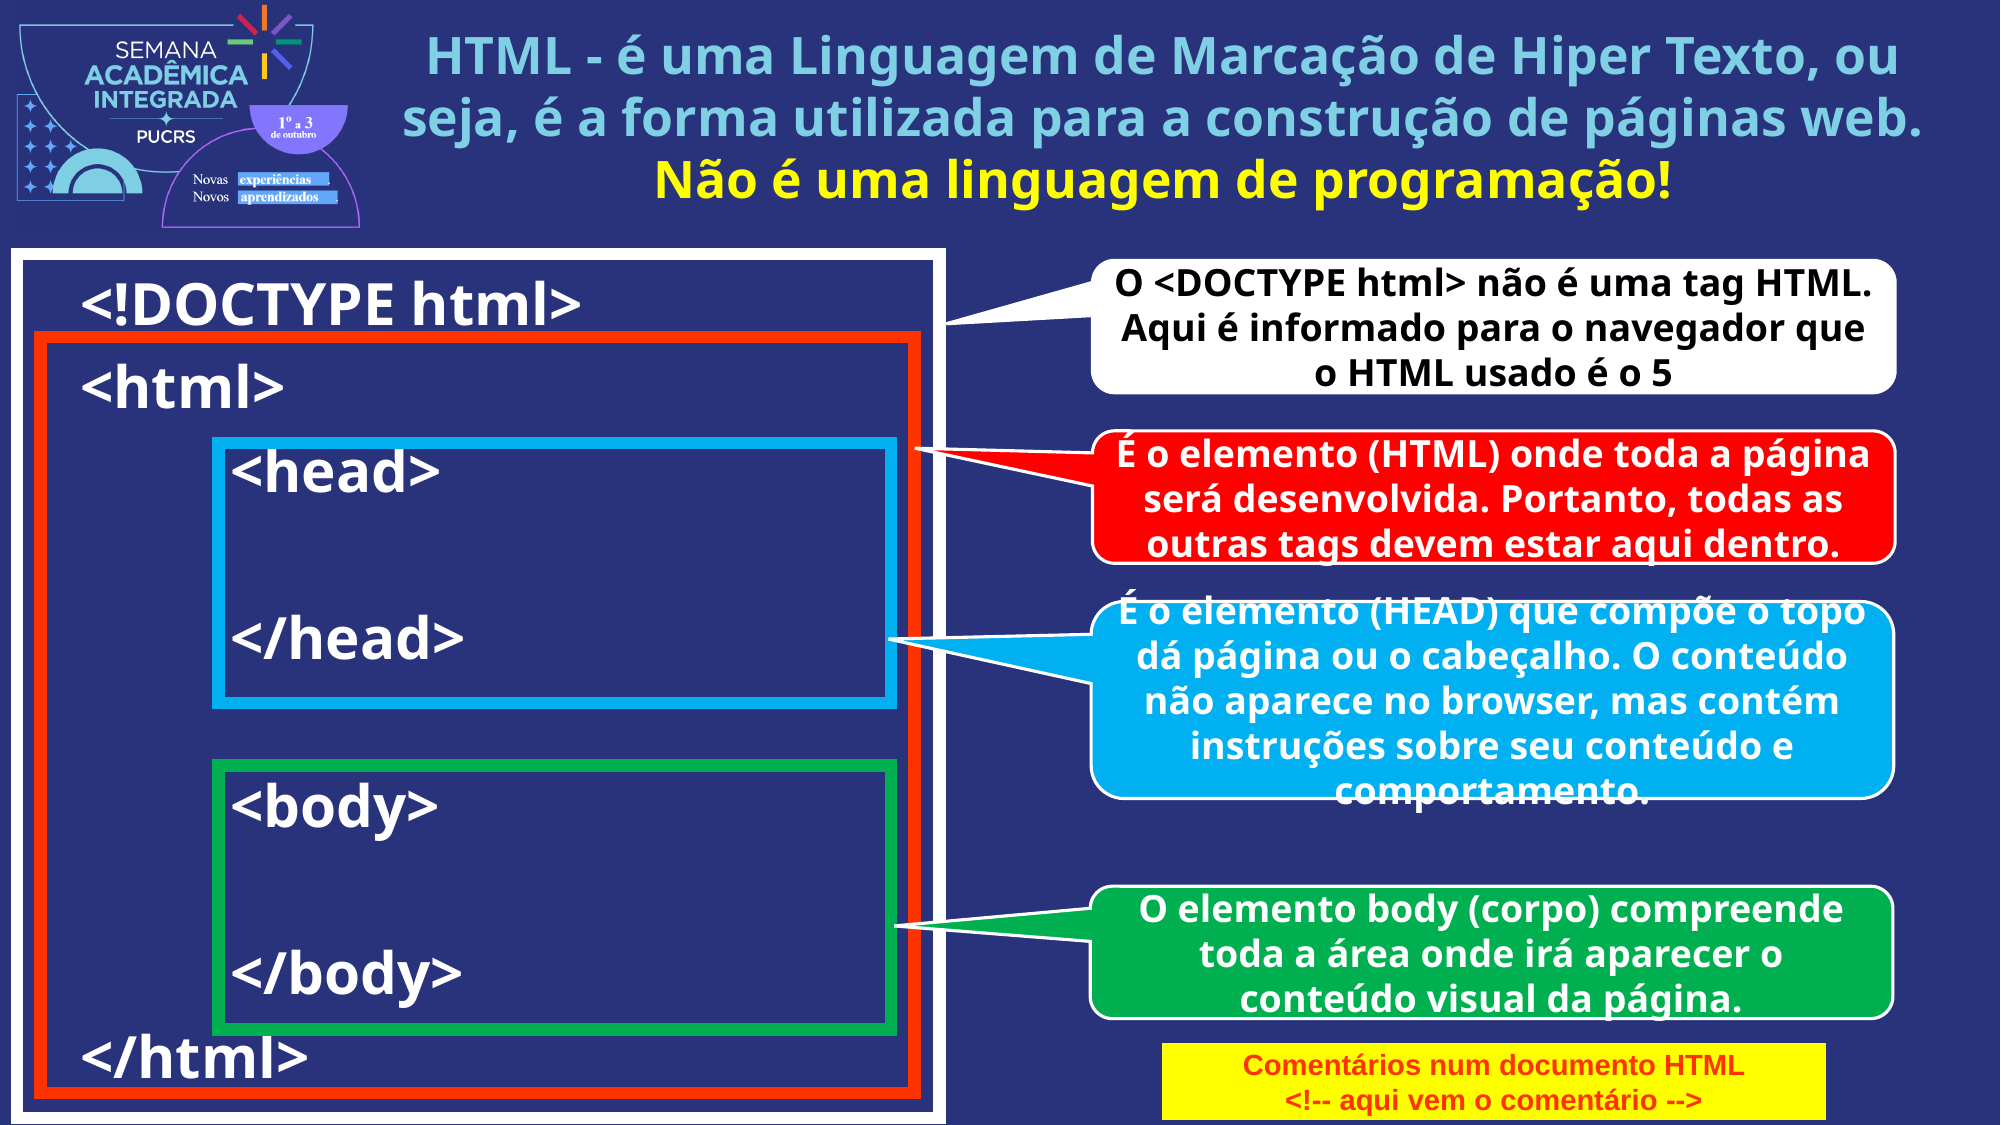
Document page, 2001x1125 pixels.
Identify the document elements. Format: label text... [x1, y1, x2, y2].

text_box [15, 252, 942, 1120]
text_box O elemento body (corpo) compreende toda a área onde irá aparecer o conteúdo visual da página. [894, 884, 1895, 1021]
text_box Comentários num documento HTML <!-- aqui vem o comentário --> [1162, 1043, 1826, 1120]
text_box O <DOCTYPE html> não é uma tag HTML. Aqui é informado para o navegador que o HTML usado é o 5 [945, 258, 1897, 395]
text_box É o elemento (HTML) onde toda a página será desenvolvida. Portanto, todas as outras tags devem estar aqui dentro. [914, 429, 1897, 565]
picture [14, 3, 363, 230]
title HTML - é uma Linguagem de Marcação de Hiper Texto, ou seja, é a forma utilizada para a construção de páginas web. Não é uma linguagem de programação! [384, 7, 1942, 225]
text_box É o elemento (HEAD) que compõe o topo dá página ou o cabeçalho. O conteúdo não aparece no browser, mas contém instruções sobre seu conteúdo e comportamento. [888, 599, 1896, 801]
